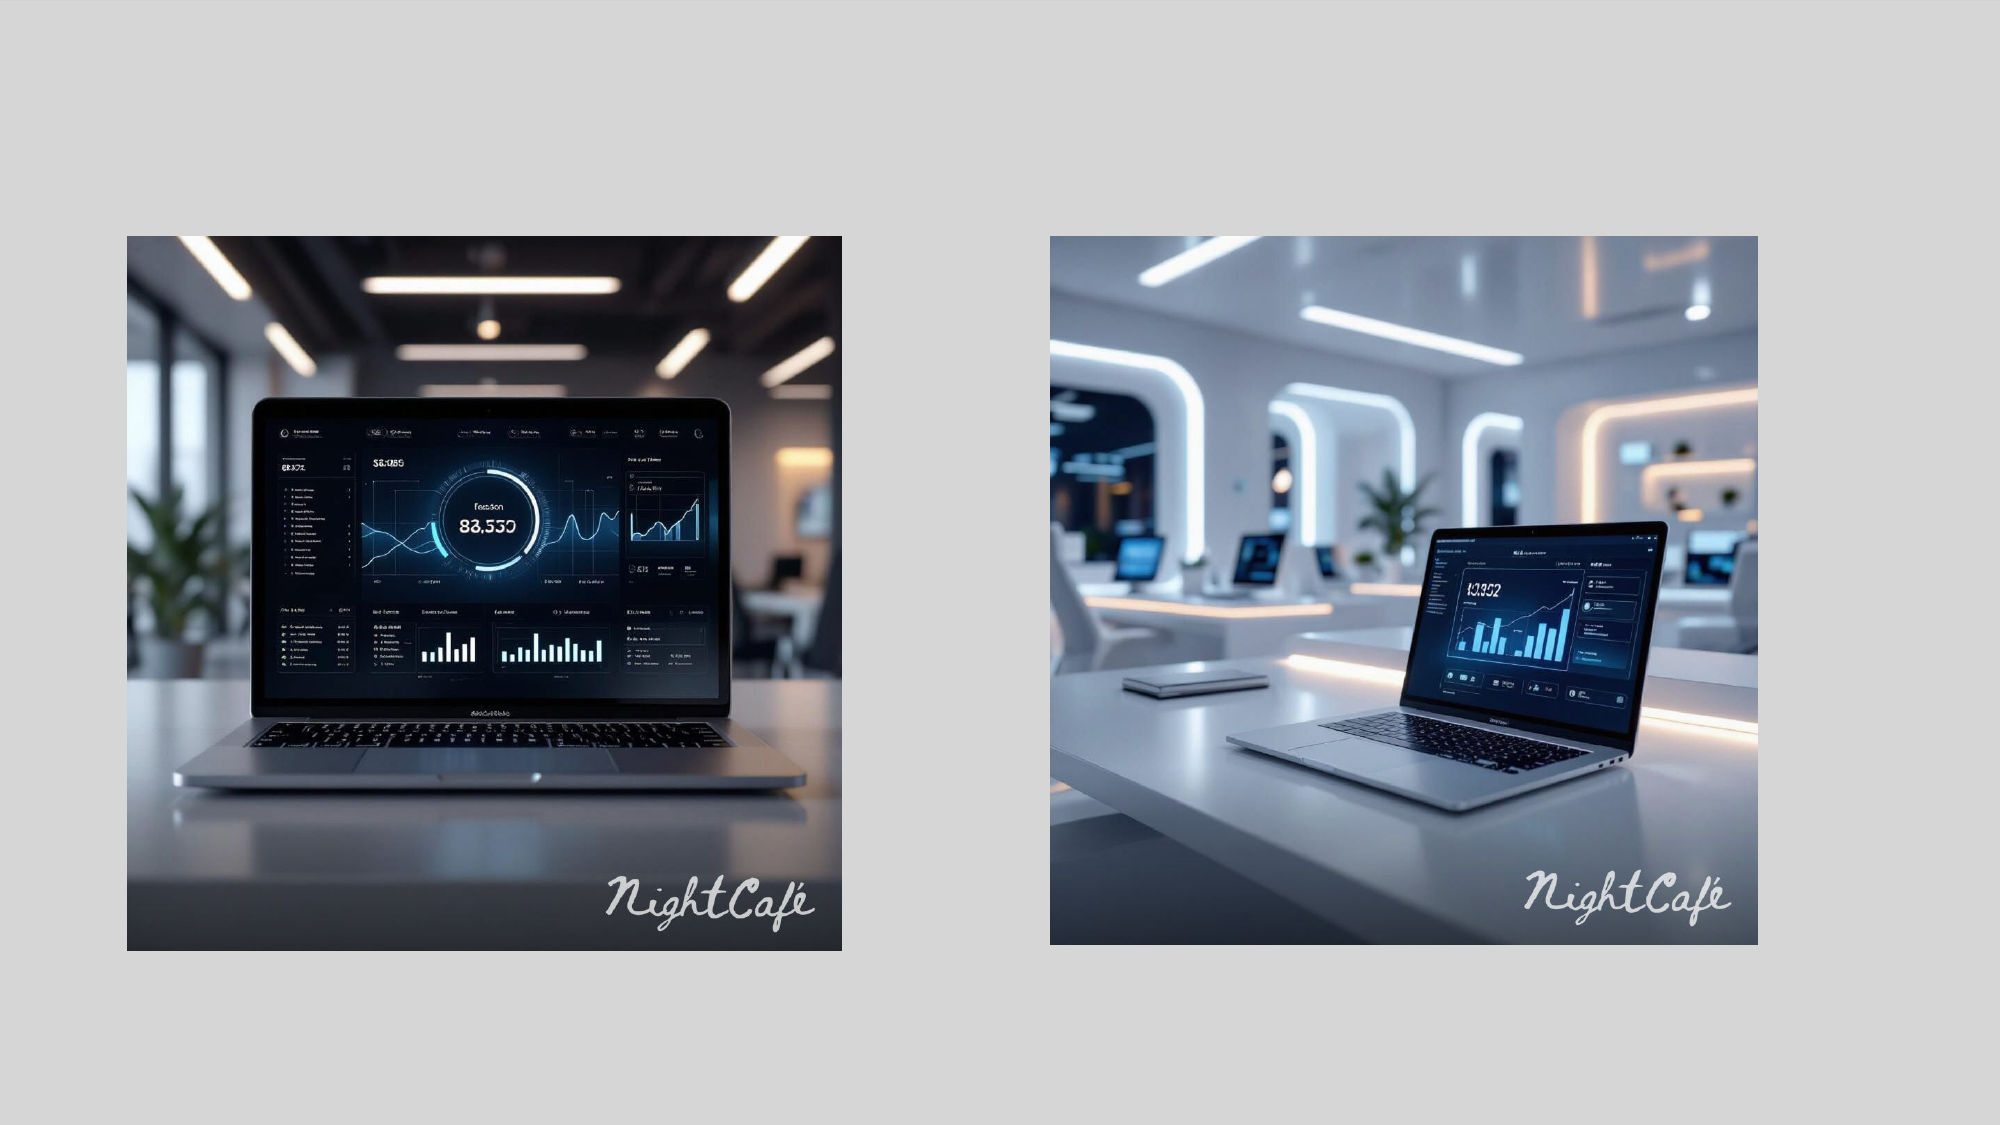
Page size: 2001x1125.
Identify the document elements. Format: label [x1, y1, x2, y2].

picture [1049, 236, 1758, 945]
list [127, 236, 842, 951]
